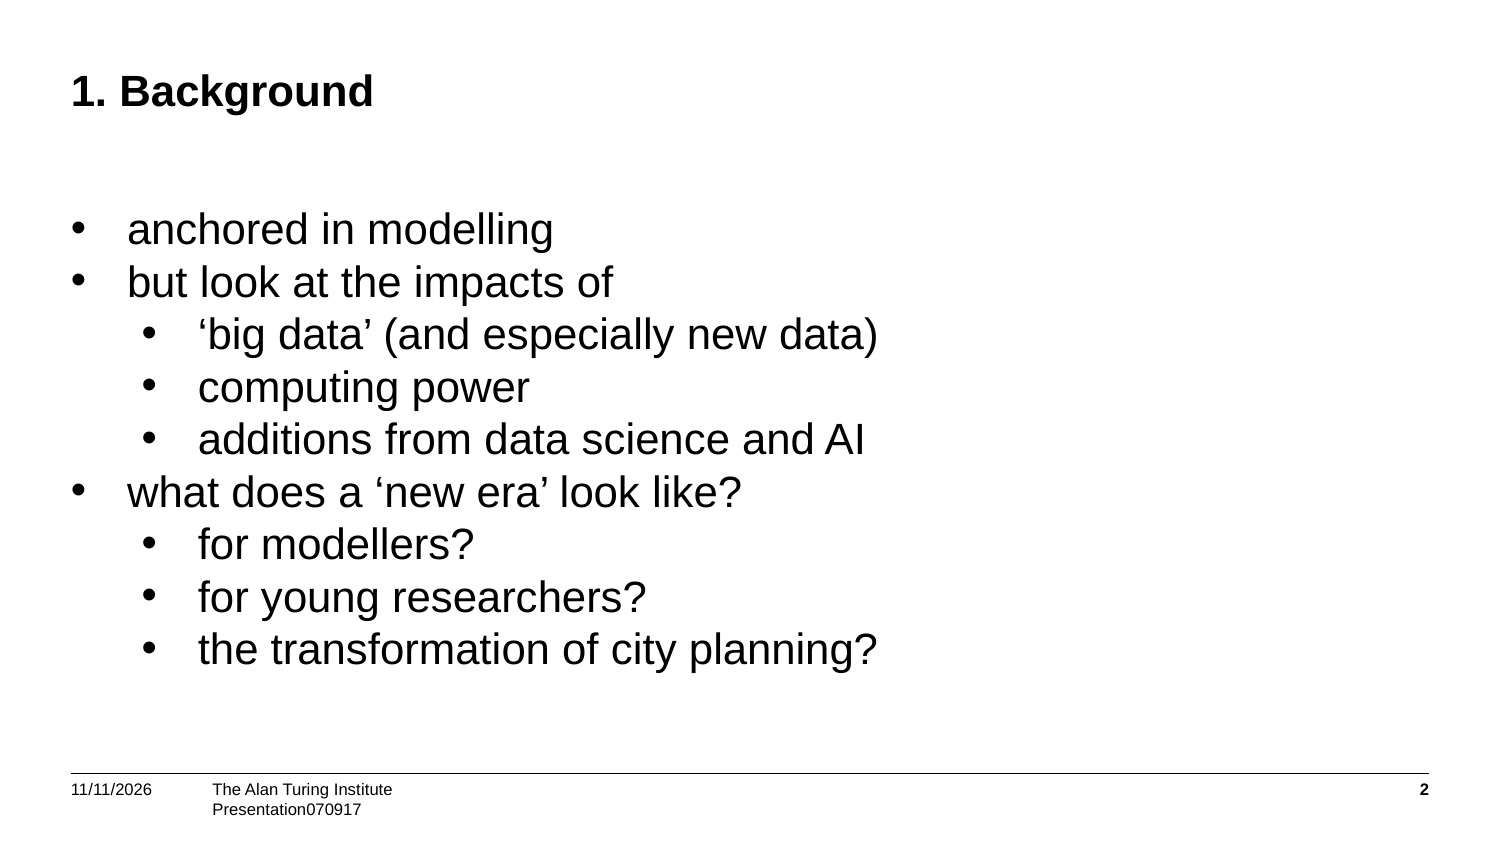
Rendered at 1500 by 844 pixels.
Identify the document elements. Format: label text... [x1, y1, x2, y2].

list anchored in modelling but look at the impacts of ‘big data’ (and especially new data) computing power additions from data science and AI what does a ‘new era’ look like? for modellers? for young researchers? the transformation of city planning? [70, 200, 1430, 733]
footer Presentation070917 [212, 795, 1099, 820]
title 1. Background [70, 70, 1430, 148]
slide_number 2 [1340, 774, 1430, 799]
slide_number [70, 774, 207, 799]
